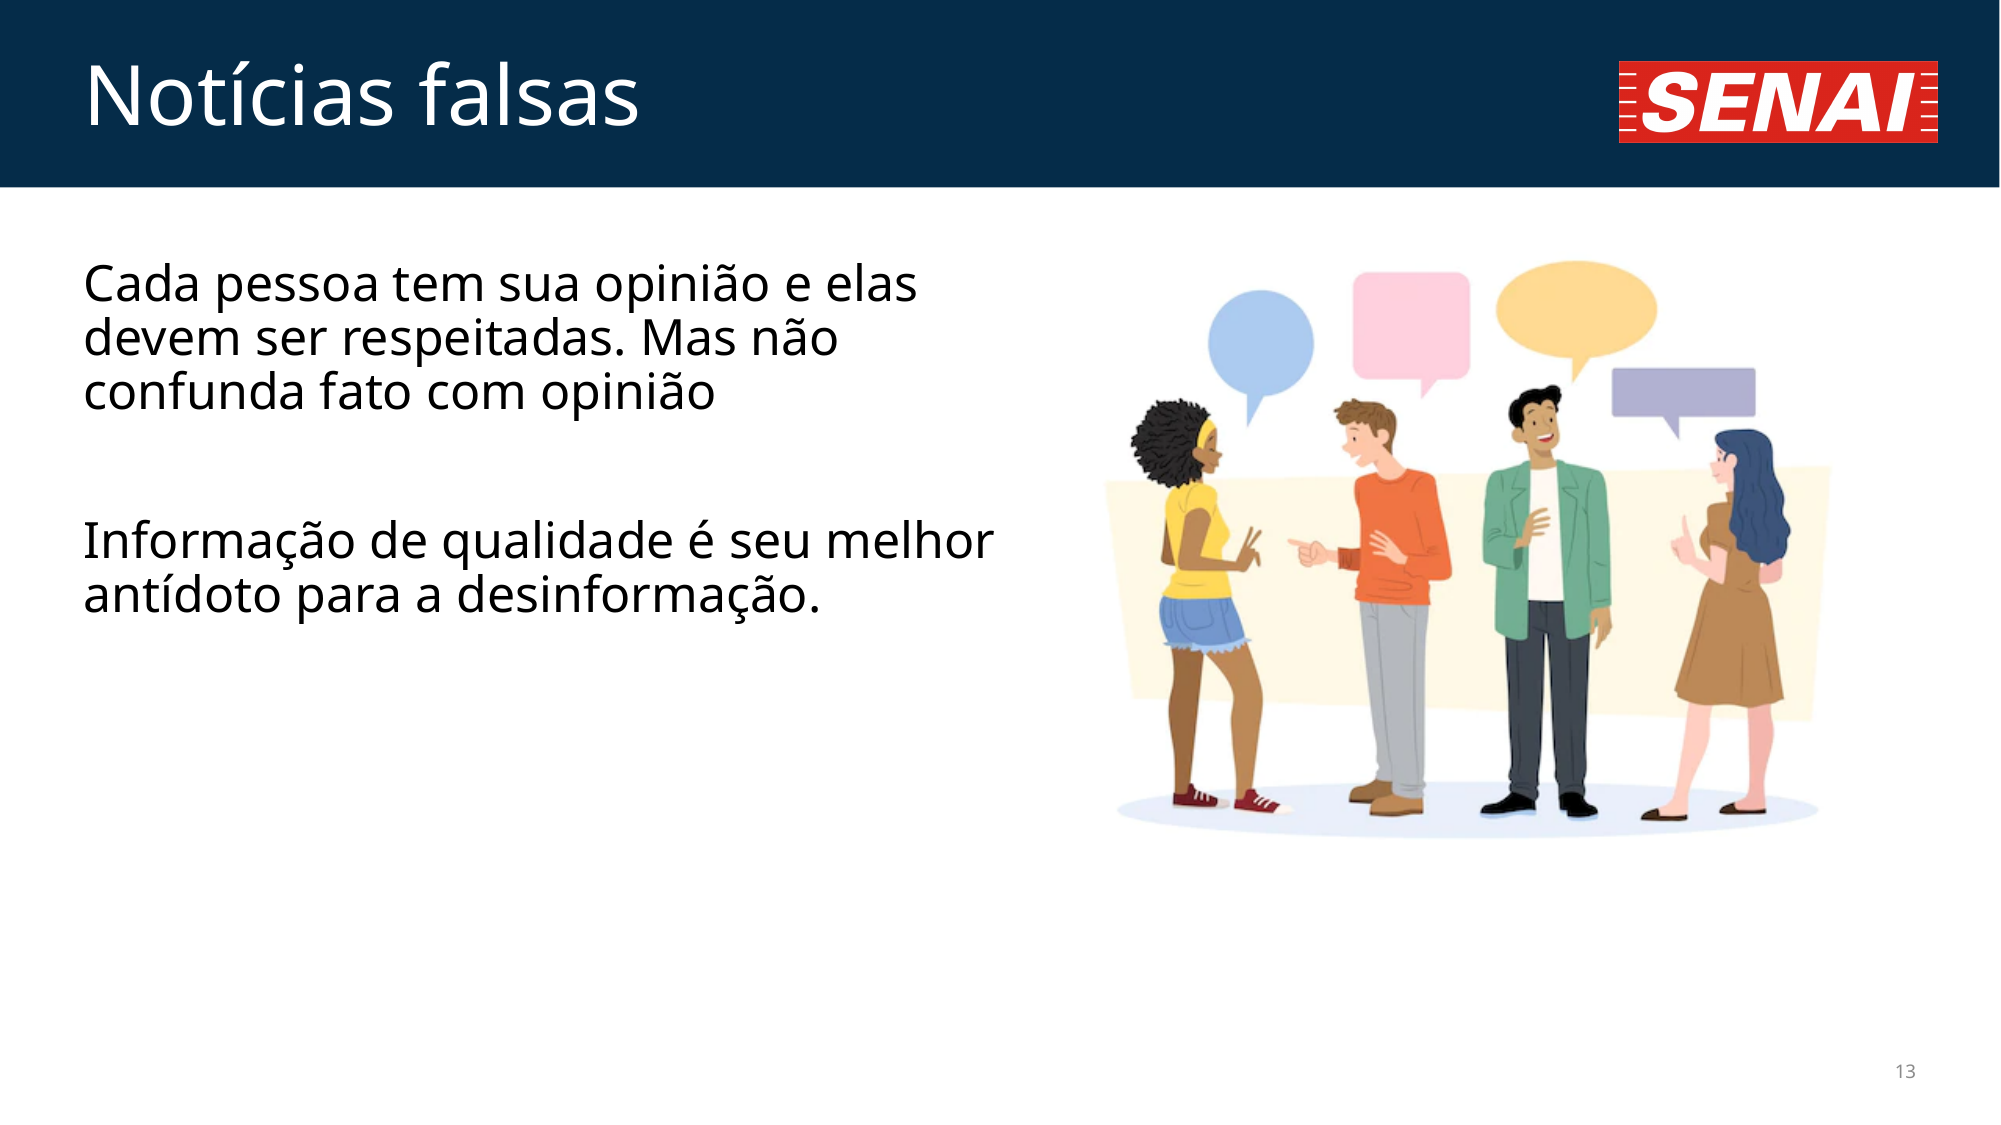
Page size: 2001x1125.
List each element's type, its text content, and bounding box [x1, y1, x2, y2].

picture [1619, 61, 1938, 143]
title Notícias falsas [68, 59, 1551, 138]
slide_number 13 [1481, 1042, 1932, 1103]
picture [1047, 250, 1867, 840]
list Cada pessoa tem sua opinião e elas devem ser respeitadas. Mas não confunda fato com opinião Informação de qualidade é seu melhor antídoto para a desinformação. [68, 250, 1048, 1066]
